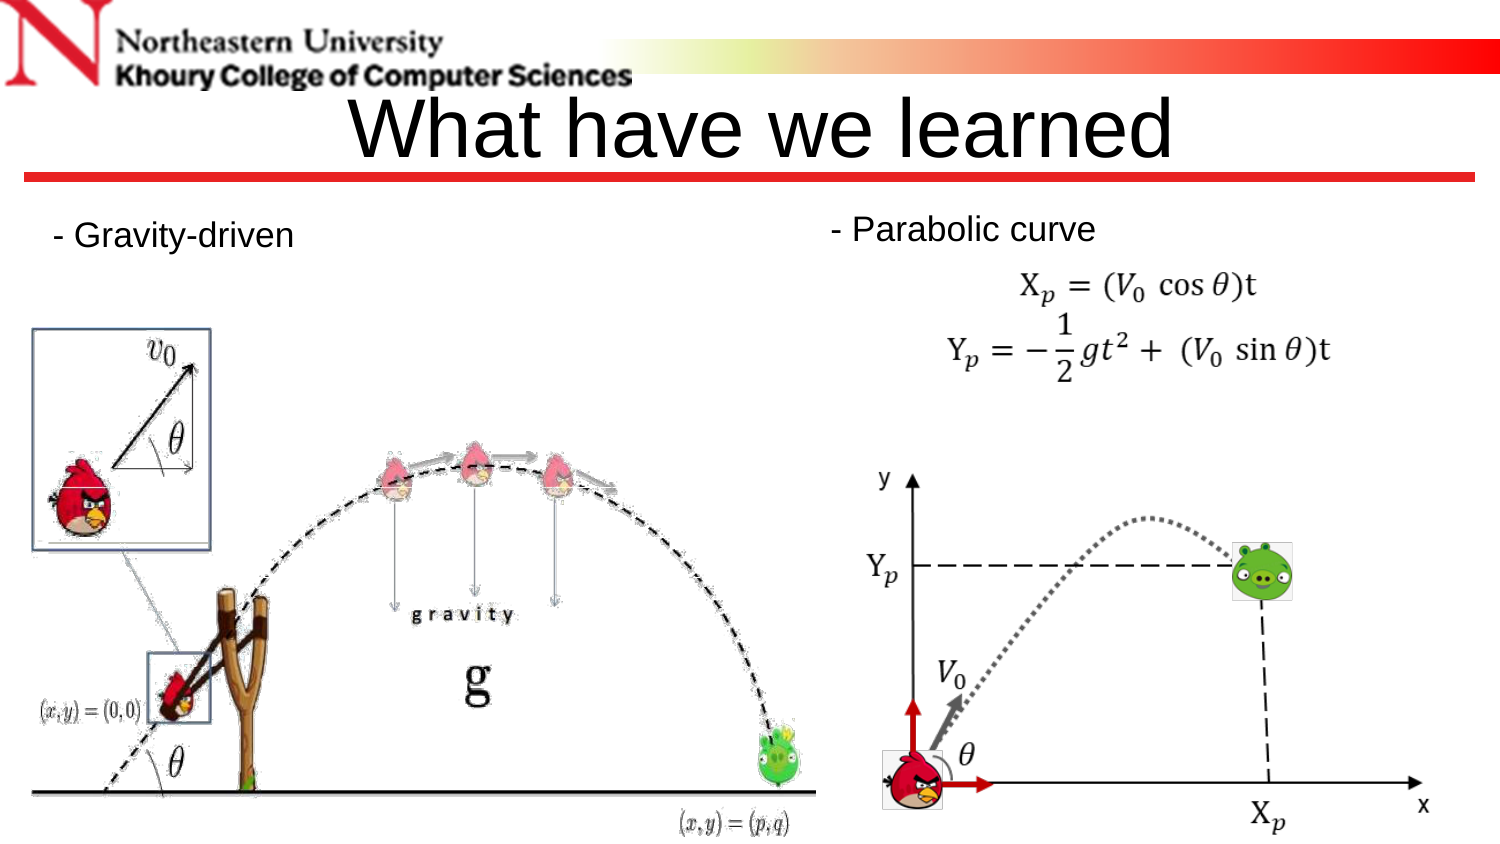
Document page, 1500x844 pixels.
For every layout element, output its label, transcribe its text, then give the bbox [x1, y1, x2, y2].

text_box What have we learned [0, 81, 1500, 190]
picture [24, 172, 1476, 182]
picture [30, 327, 816, 838]
picture [0, 0, 1500, 91]
text_box - Parabolic curve [815, 190, 1308, 264]
text_box - Gravity-driven [37, 197, 312, 270]
picture [841, 263, 1457, 844]
